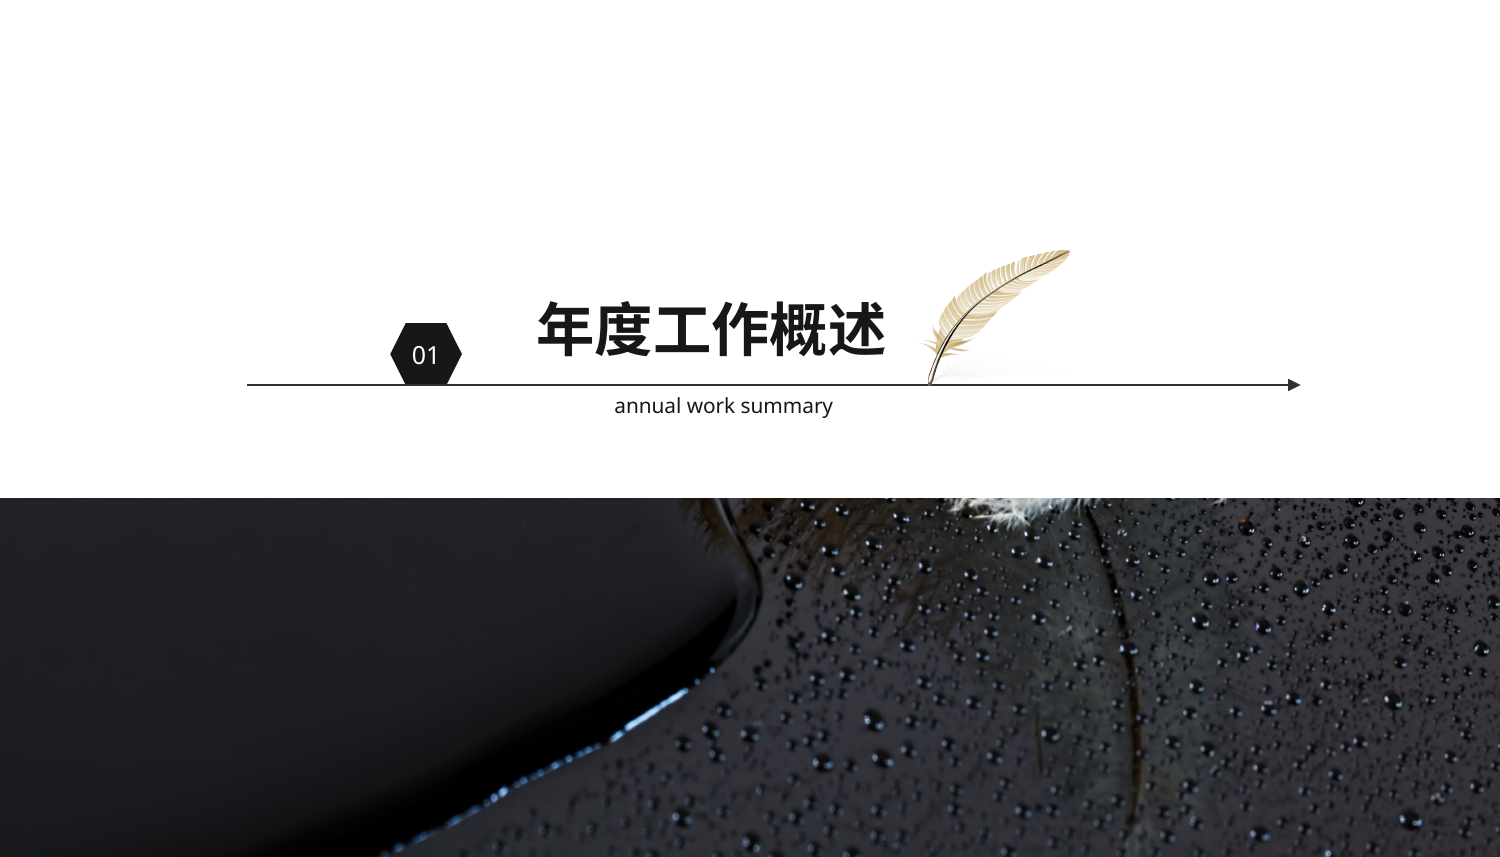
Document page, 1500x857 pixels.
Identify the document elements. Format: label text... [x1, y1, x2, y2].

text_box annual work summary [599, 386, 849, 425]
picture [0, 498, 1500, 857]
picture [917, 250, 1070, 386]
text_box 01 [390, 323, 462, 384]
